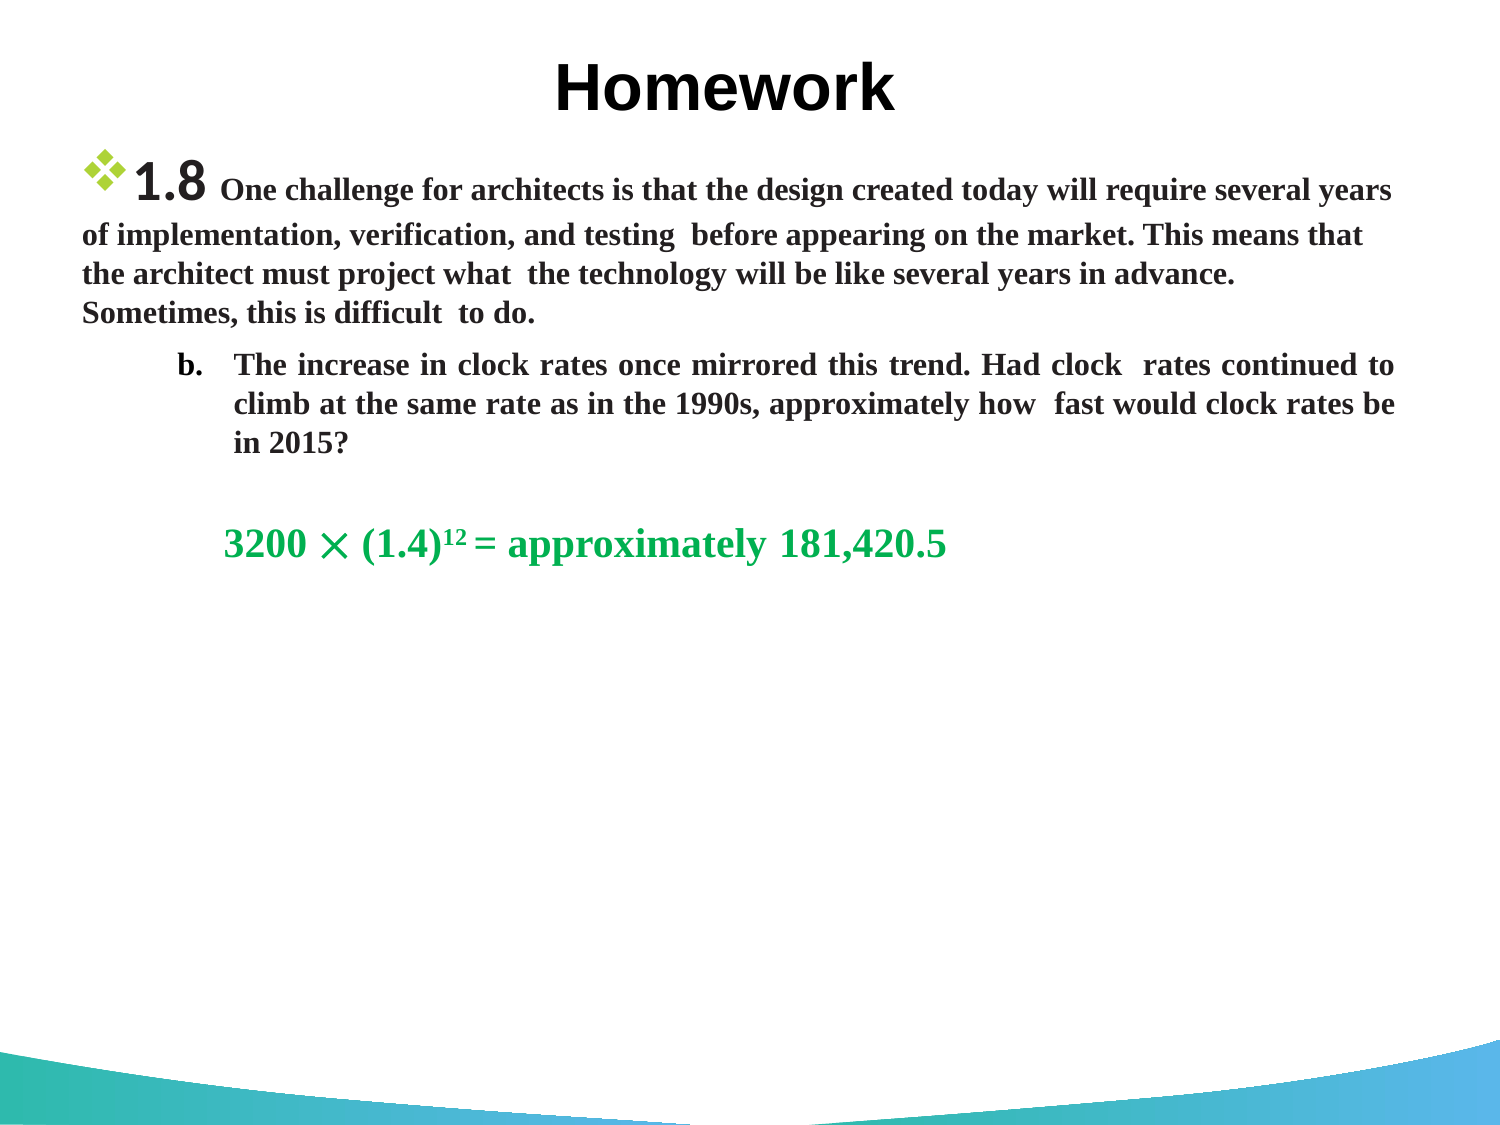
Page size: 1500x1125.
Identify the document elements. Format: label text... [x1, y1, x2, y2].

title Homework [137, 37, 1313, 130]
text_box 3200  (1.4)12 = approximately 181,420.5 [206, 508, 987, 574]
text_box 1.8 One challenge for architects is that the design created today will require several years of implementation, verification, and testing before appearing on the market. This means that the architect must project what the technology will be like several years in advance. Sometimes, this is difficult to do. The increase in clock rates once mirrored this trend. Had clock rates continued to climb at the same rate as in the 1990s, approximately how fast would clock rates be in 2015? [64, 134, 1412, 877]
